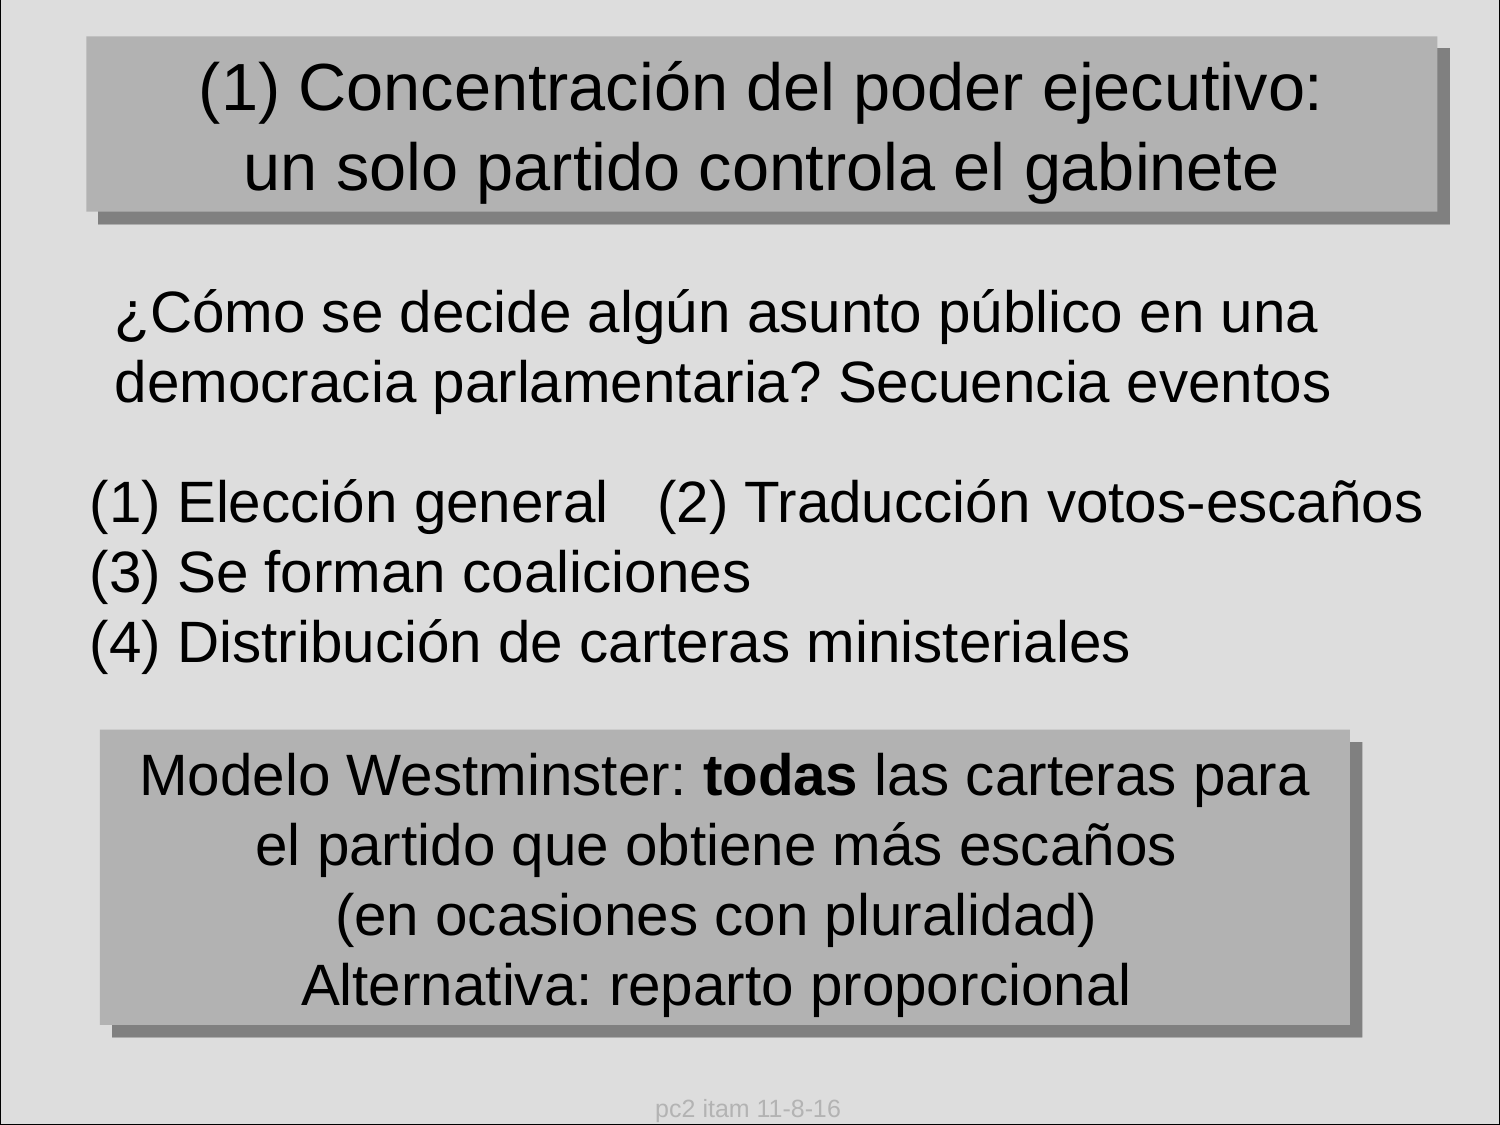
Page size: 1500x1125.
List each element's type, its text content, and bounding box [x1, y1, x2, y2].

text_box Modelo Westminster: todas las carteras para el partido que obtiene más escaños (en ocasiones con pluralidad) Alternativa: reparto proporcional [99, 729, 1350, 1025]
text_box ¿Cómo se decide algún asunto público en una democracia parlamentaria? Secuencia eventos [99, 266, 1350, 423]
text_box (1) Elección general (2) Traducción votos-escaños (3) Se forman coaliciones (4) Distribución de carteras ministeriales [75, 456, 1475, 682]
text_box (1) Concentración del poder ejecutivo: un solo partido controla el gabinete [86, 36, 1438, 212]
